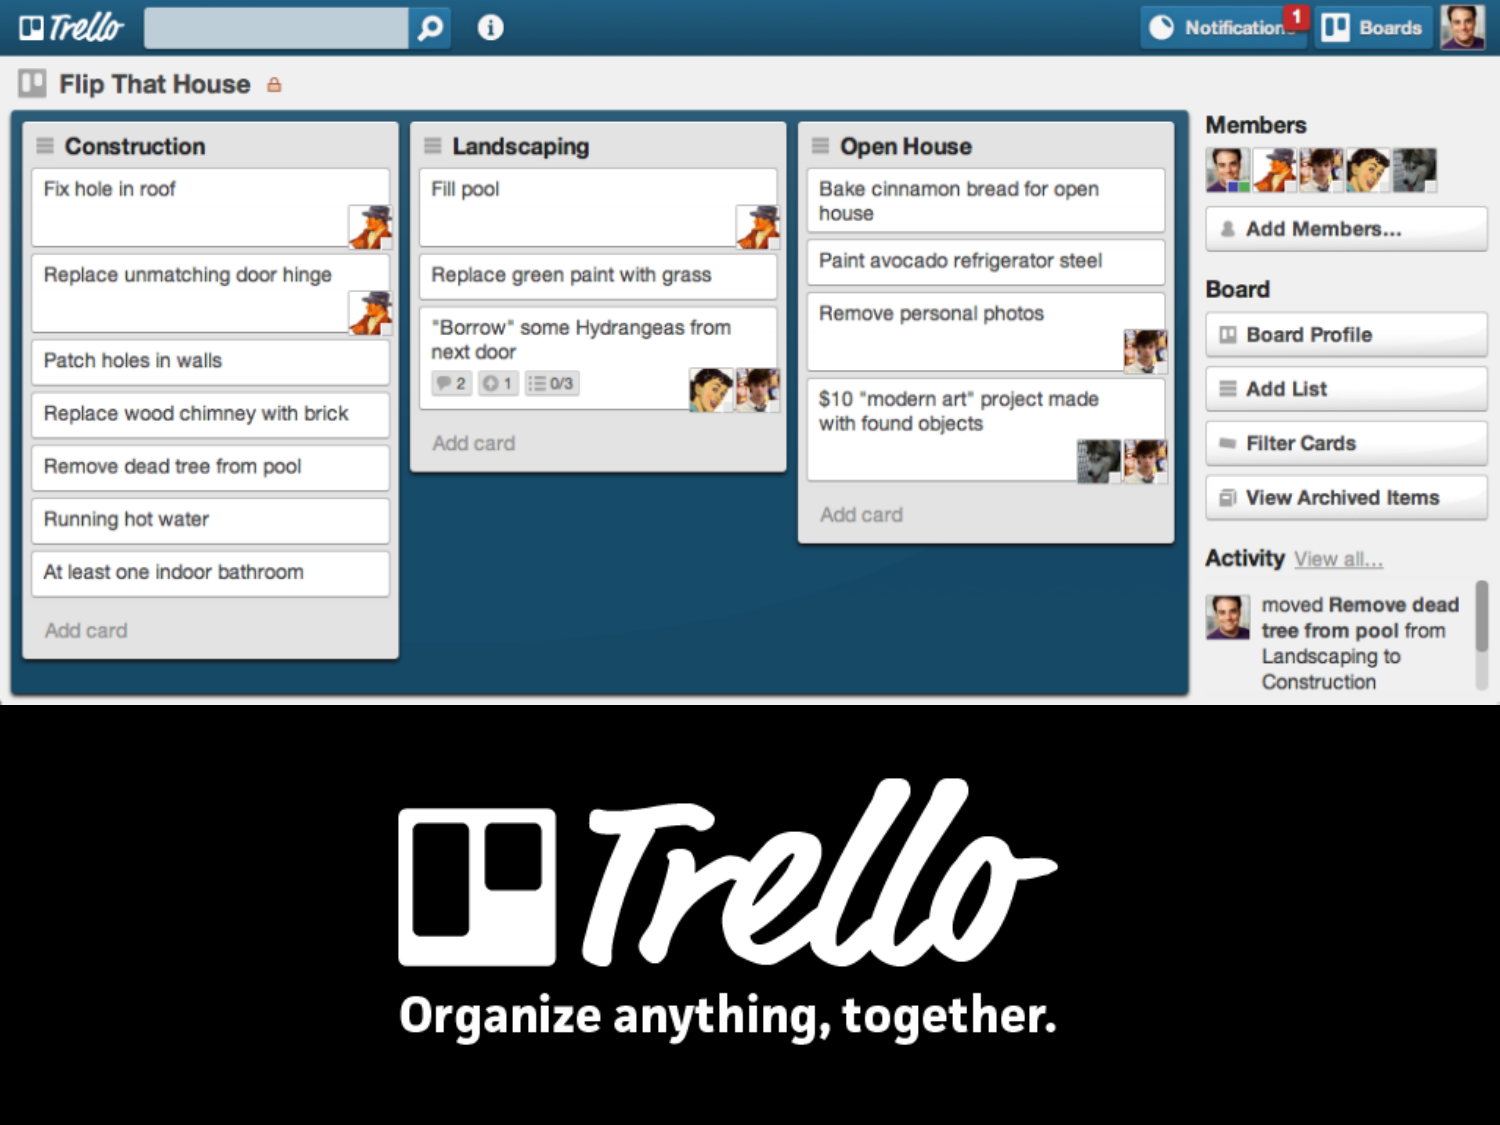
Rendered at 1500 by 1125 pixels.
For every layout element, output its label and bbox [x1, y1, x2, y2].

picture [383, 762, 1072, 1056]
picture [0, 0, 1500, 705]
